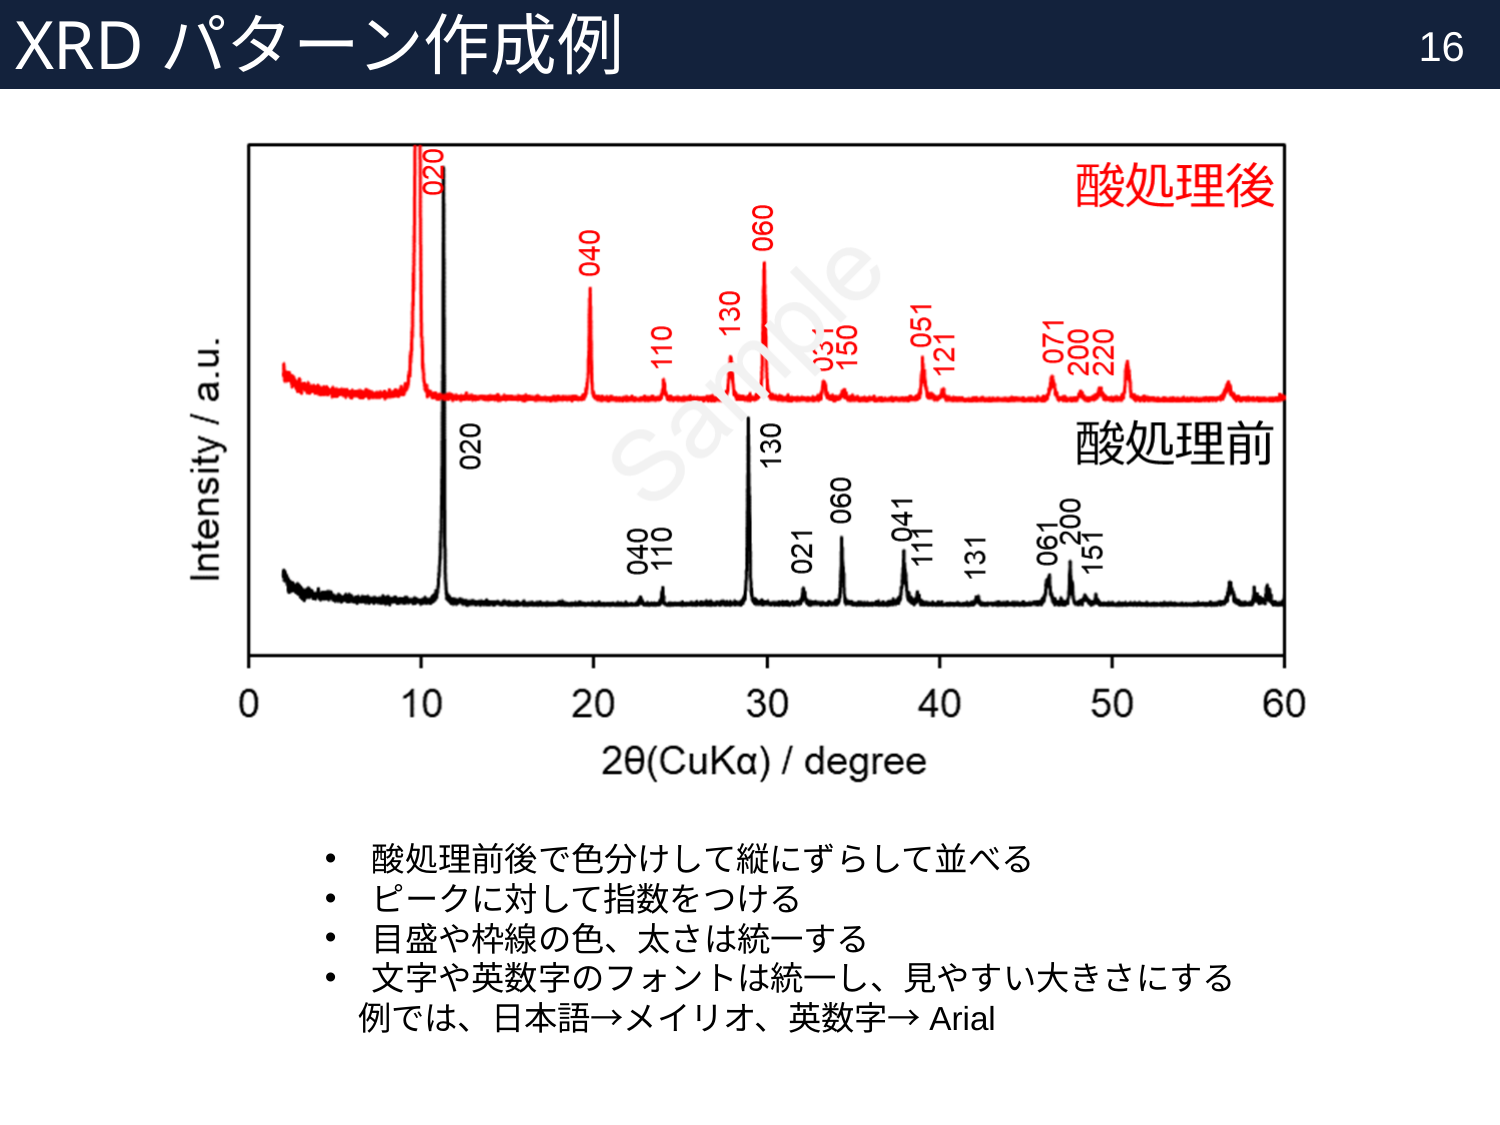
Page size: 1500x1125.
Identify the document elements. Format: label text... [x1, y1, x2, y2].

title XRDパターン作成例 [0, 0, 1500, 100]
slide_number 16 [1383, 1, 1500, 88]
text_box 酸処理前後で色分けして縦にずらして並べる ピークに対して指数をつける 目盛や枠線の色、太さは統一する 文字や英数字のフォントは統一し、見やすい大きさにする 例では、日本語→メイリオ、英数字→Arial [310, 830, 1252, 1045]
picture [157, 110, 1343, 820]
